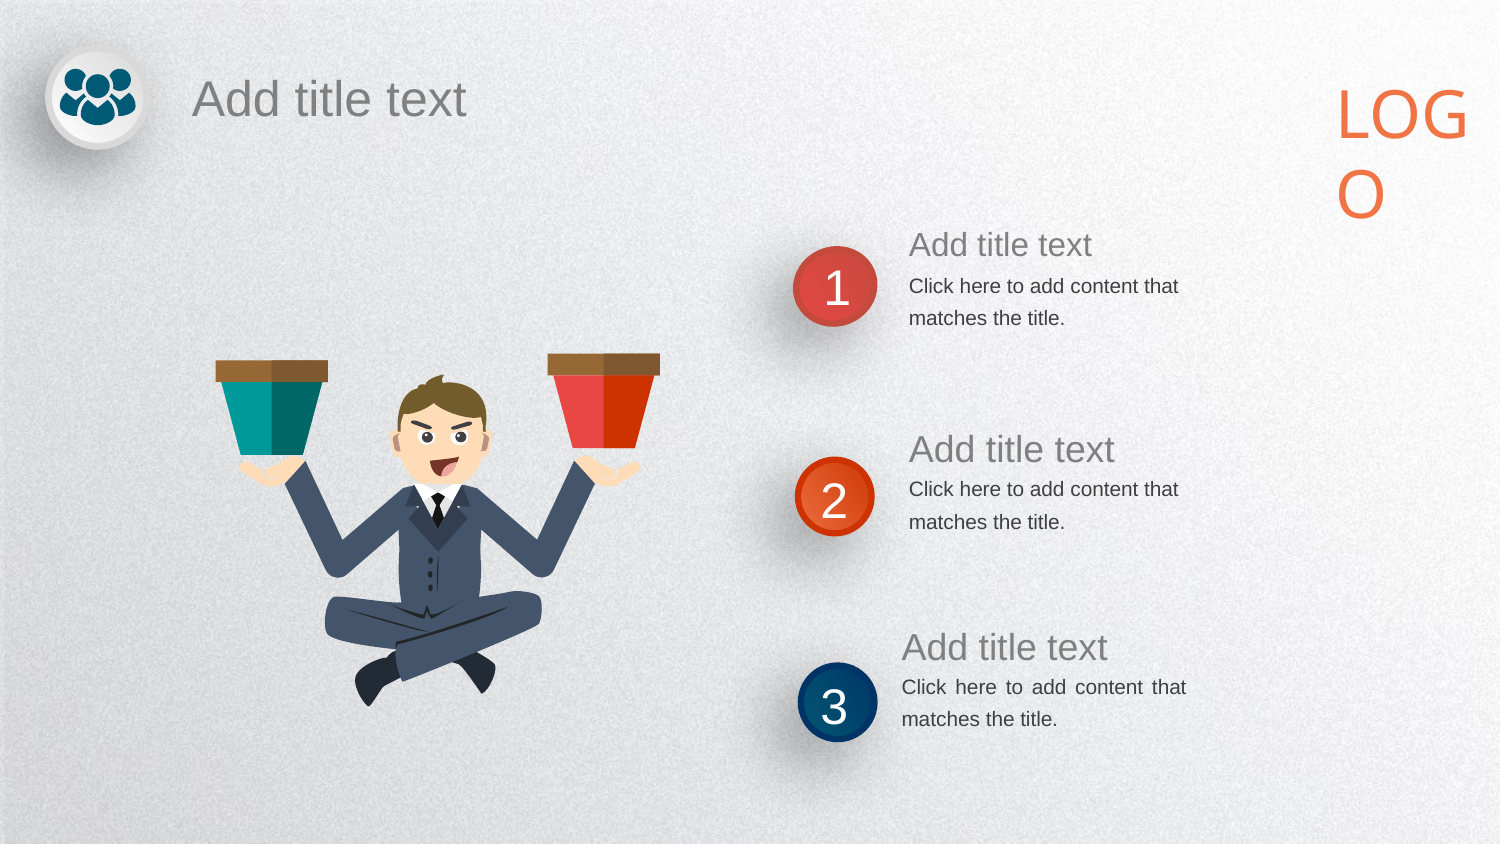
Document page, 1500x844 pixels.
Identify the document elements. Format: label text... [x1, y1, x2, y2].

text_box Add title text [177, 59, 681, 134]
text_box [235, 376, 644, 708]
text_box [795, 247, 875, 324]
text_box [215, 360, 328, 455]
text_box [797, 459, 872, 537]
text_box Click here to add content that matches the title. [890, 660, 1198, 771]
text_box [547, 353, 660, 449]
picture [0, 0, 1500, 844]
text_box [800, 665, 875, 743]
text_box Add title text [897, 221, 1190, 254]
text_box Click here to add content that matches the title. [897, 462, 1190, 573]
text_box LOGO [1321, 64, 1500, 240]
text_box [48, 47, 147, 147]
text_box Add title text [890, 622, 1183, 655]
text_box Click here to add content that matches the title. [897, 259, 1190, 369]
text_box Add title text [897, 425, 1190, 457]
